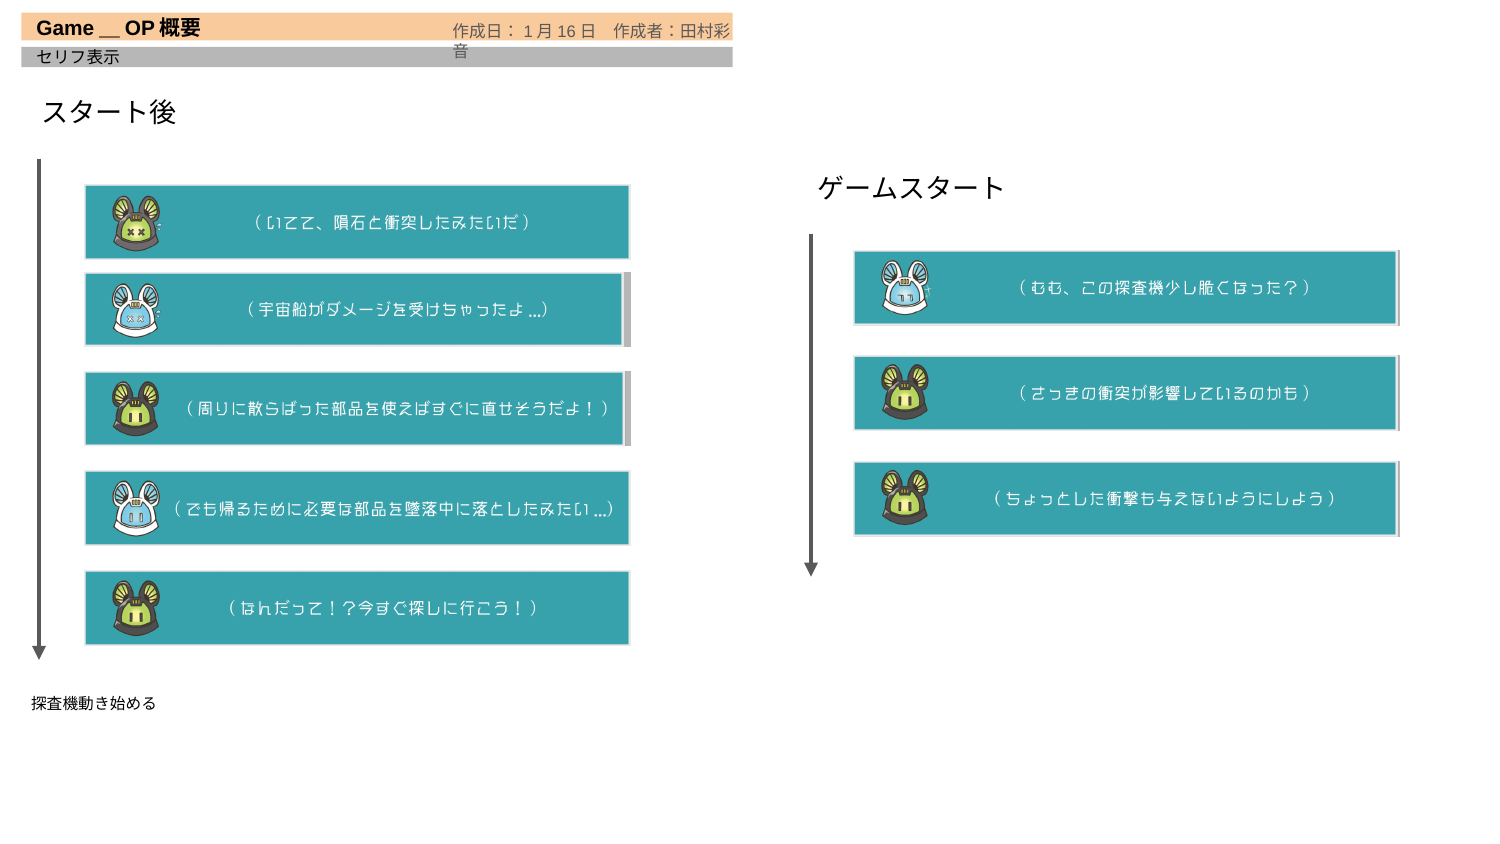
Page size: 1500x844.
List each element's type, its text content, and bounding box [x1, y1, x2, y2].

text_box Game＿OP概要 [21, 12, 437, 41]
text_box ゲームスタート [802, 169, 1123, 211]
picture [83, 569, 631, 647]
picture [852, 460, 1401, 537]
picture [83, 183, 631, 261]
picture [83, 271, 631, 348]
picture [852, 249, 1401, 326]
picture [83, 469, 631, 547]
picture [852, 354, 1401, 432]
text_box スタート後 [26, 80, 443, 158]
text_box セリフ表示 [21, 46, 733, 68]
text_box 作成日：1月16日 作成者：田村彩音 [437, 6, 751, 47]
picture [83, 370, 631, 447]
text_box 探査機動き始める [16, 684, 336, 726]
